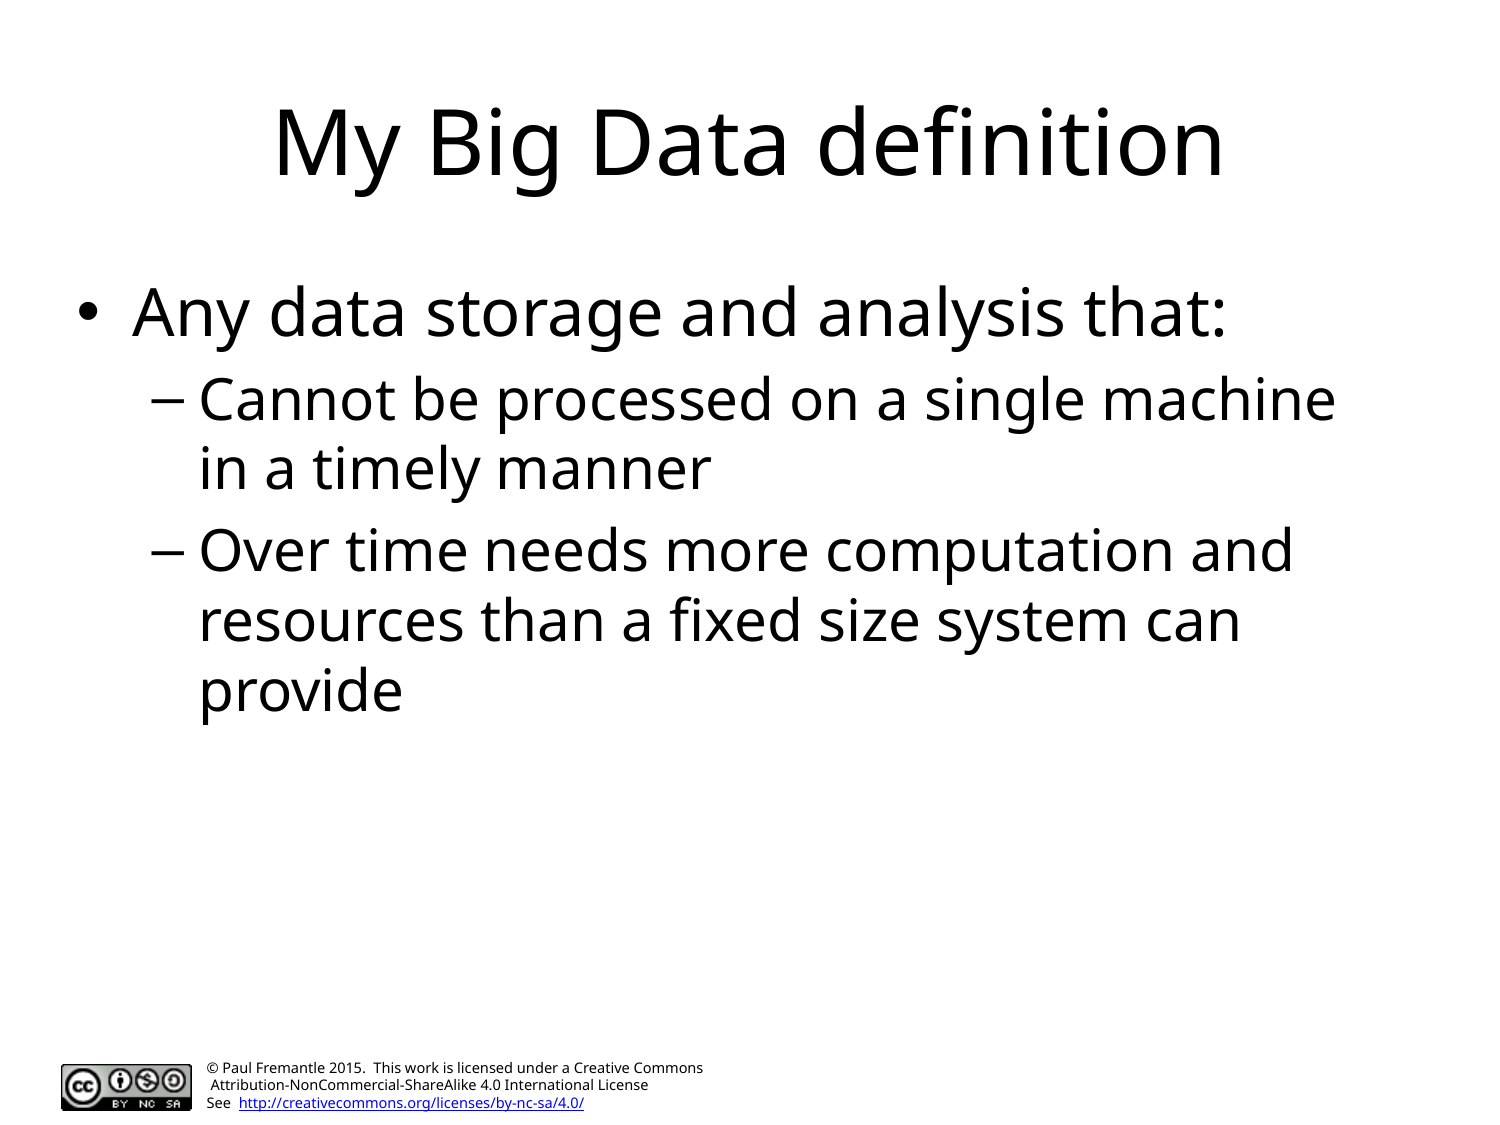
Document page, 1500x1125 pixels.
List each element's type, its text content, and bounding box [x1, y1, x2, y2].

picture [61, 1064, 192, 1111]
list Any data storage and analysis that: Cannot be processed on a single machine in a timely manner Over time needs more computation and resources than a fixed size system can provide [61, 262, 1412, 1005]
title My Big Data definition [75, 45, 1425, 233]
